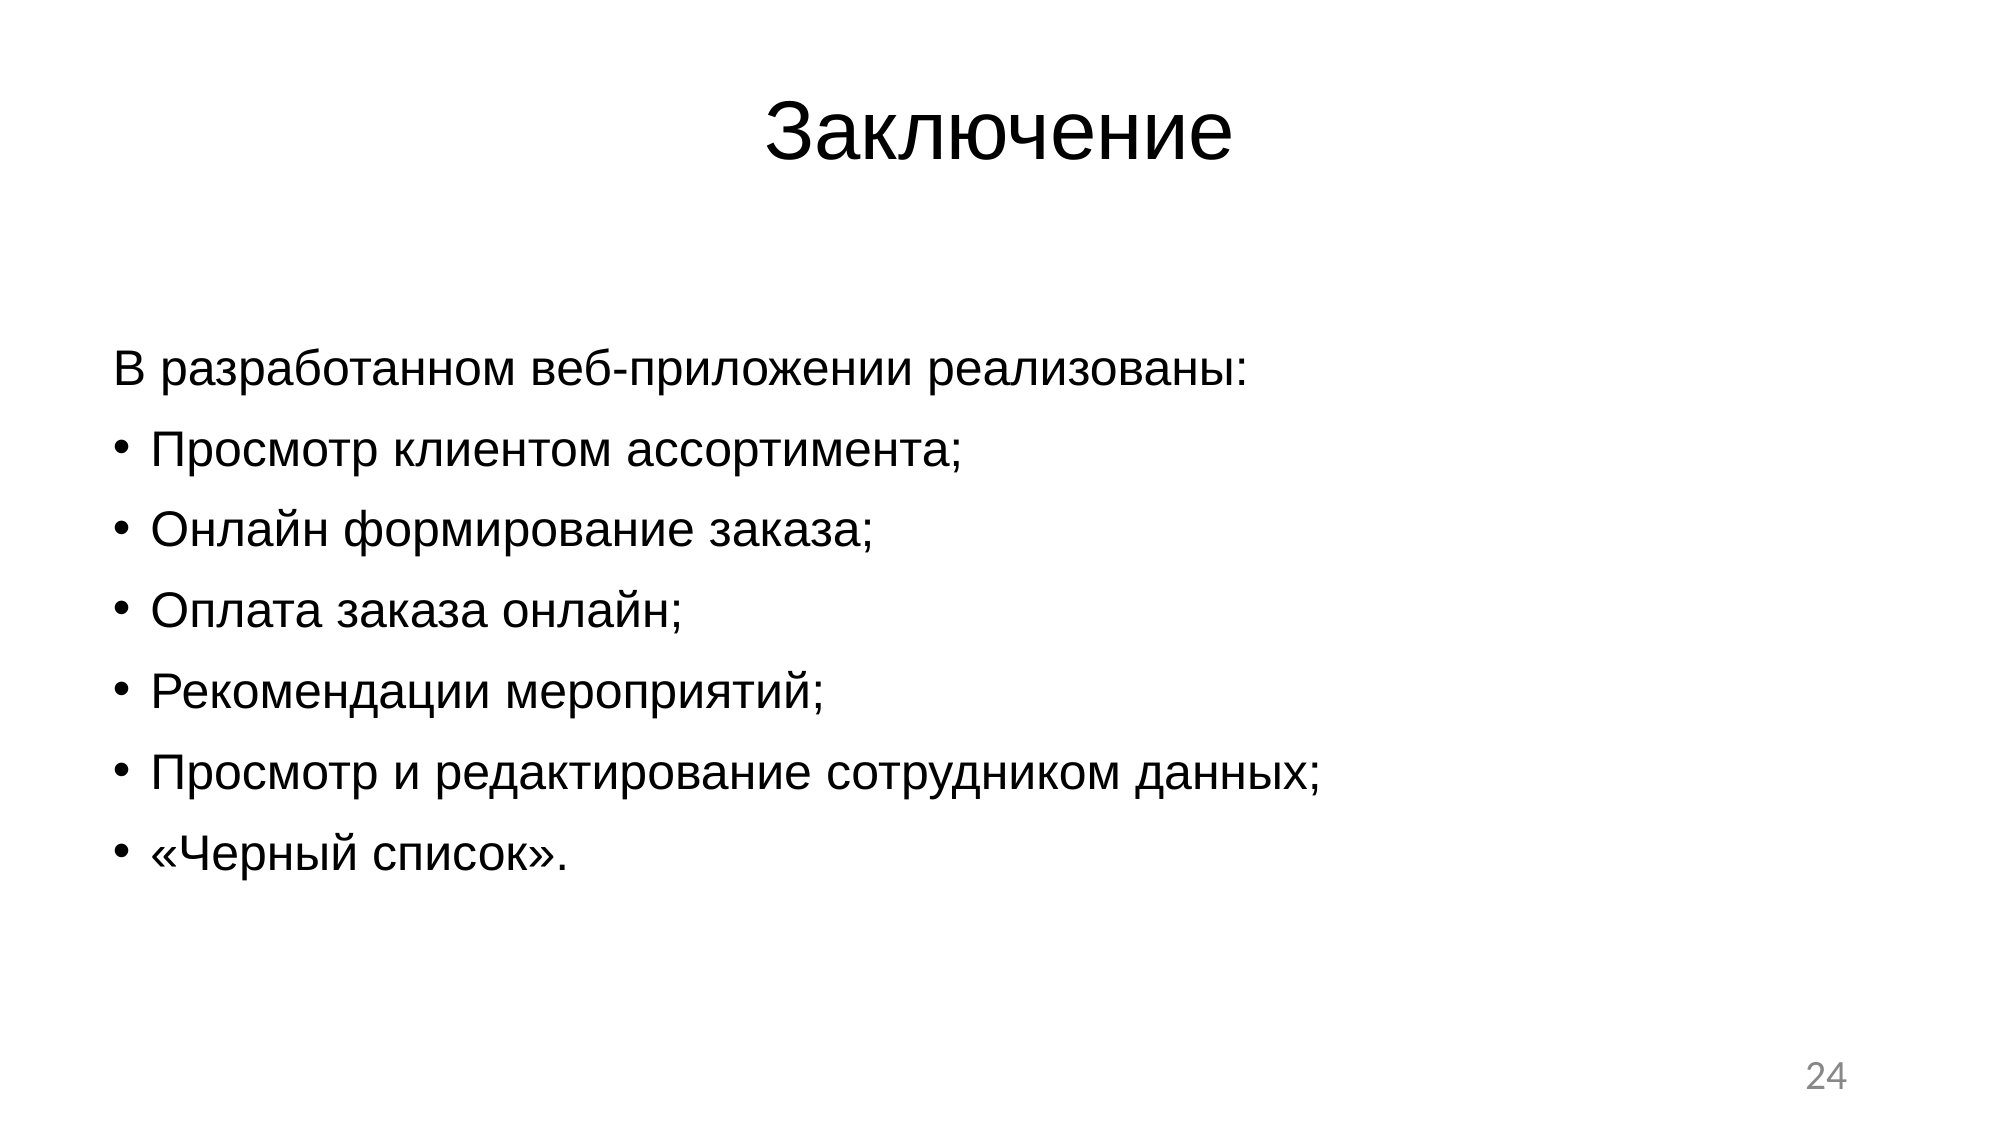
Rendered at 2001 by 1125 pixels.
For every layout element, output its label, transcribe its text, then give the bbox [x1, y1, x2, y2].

slide_number 24 [1412, 1042, 1863, 1103]
title Заключение [137, 78, 1863, 186]
list В разработанном веб-приложении реализованы: Просмотр клиентом ассортимента; Онлайн формирование заказа; Оплата заказа онлайн; Рекомендации мероприятий; Просмотр и редактирование сотрудником данных; «Черный список». [97, 327, 1903, 901]
